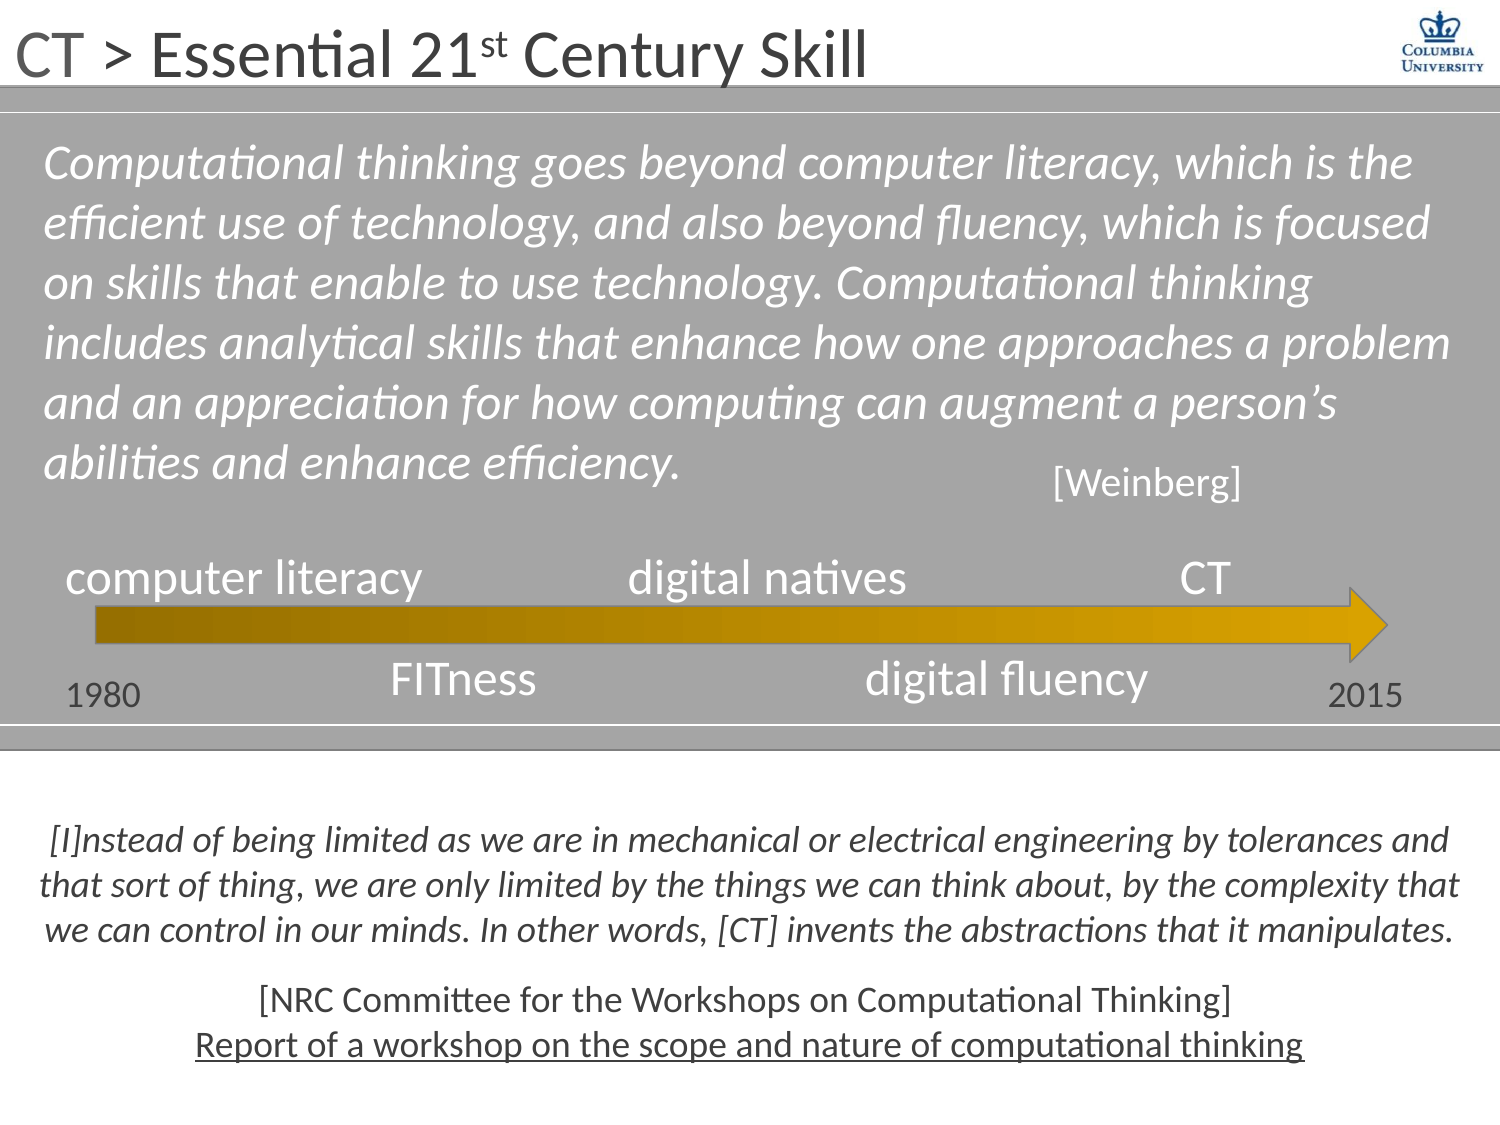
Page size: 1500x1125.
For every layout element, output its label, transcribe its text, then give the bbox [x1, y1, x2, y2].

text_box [0, 87, 1500, 751]
picture [1399, 7, 1485, 76]
text_box [I]nstead of being limited as we are in mechanical or electrical engineering by tolerances and that sort of thing, we are only limited by the things we can think about, by the complexity that we can control in our minds. In other words, [CT] invents the abstractions that it manipulates. [NRC Committee for the Workshops on Computational Thinking] Report of a workshop on the scope and nature of computational thinking [0, 807, 1500, 1075]
text_box CT > Essential 21st Century Skill [0, 1, 1500, 86]
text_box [28, 121, 1488, 513]
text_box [49, 537, 1463, 738]
